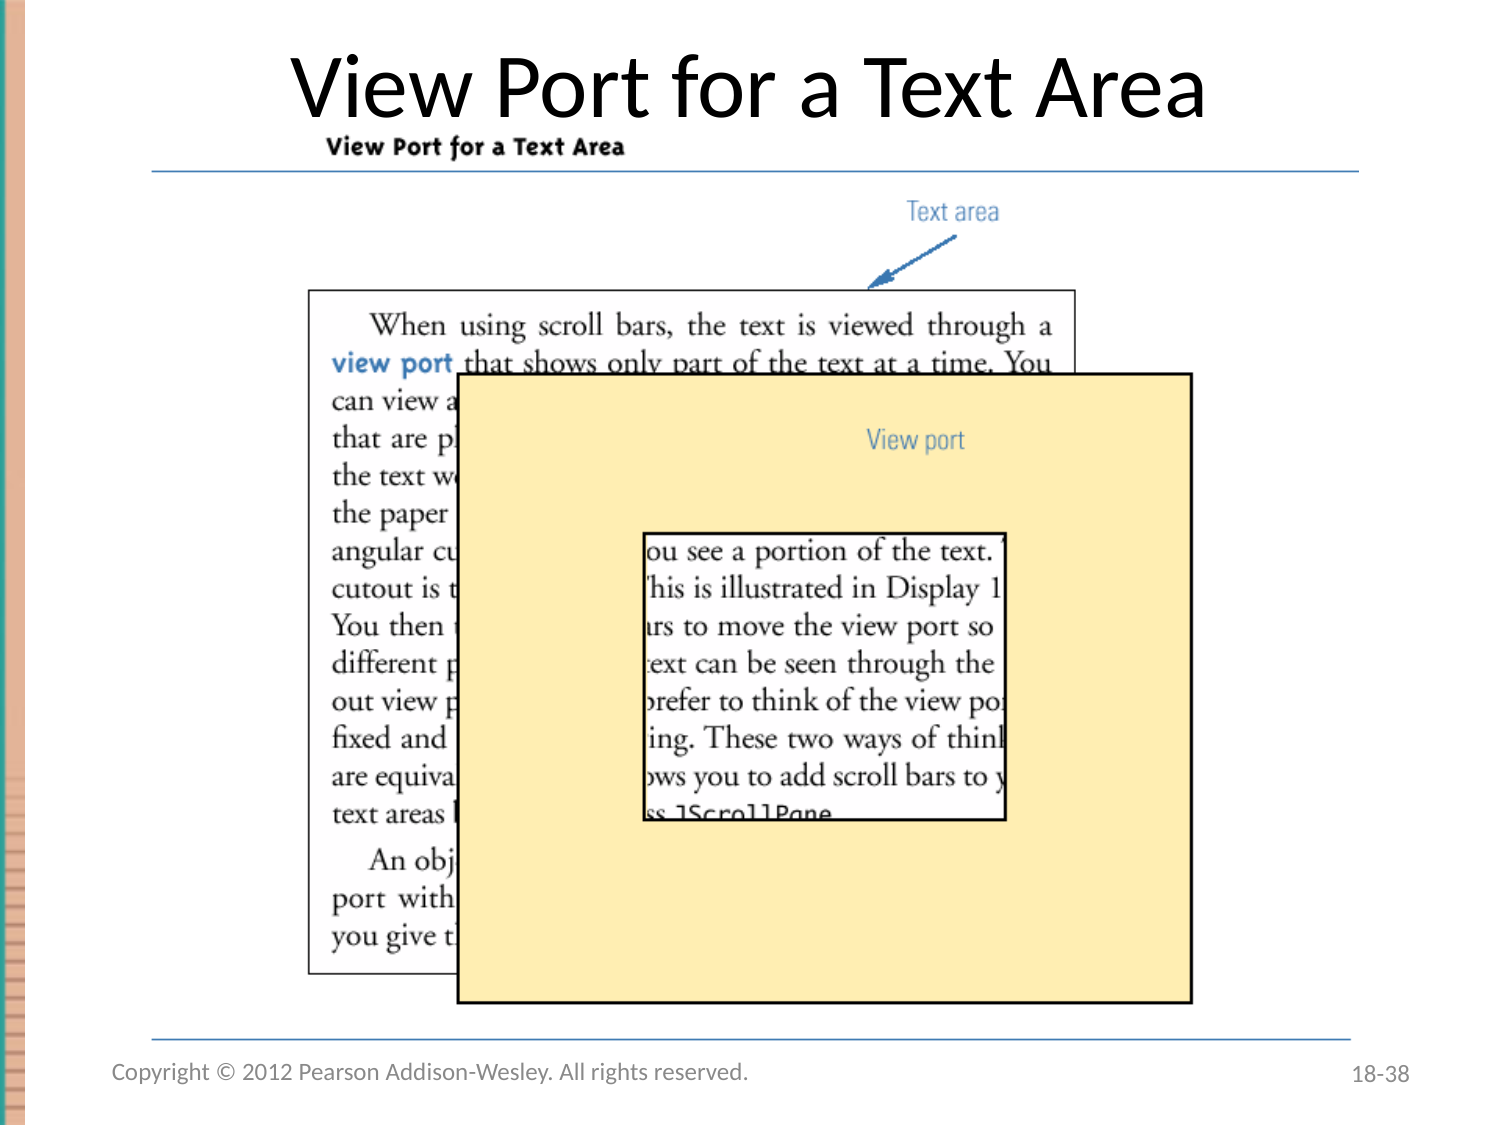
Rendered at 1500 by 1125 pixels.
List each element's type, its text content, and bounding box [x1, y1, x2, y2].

picture [141, 124, 1359, 1051]
picture [0, 0, 25, 1125]
footer Copyright © 2012 Pearson Addison-Wesley. All rights reserved. [75, 1040, 788, 1100]
title View Port for a Text Area [74, 0, 1426, 176]
slide_number 18-38 [1074, 1042, 1425, 1103]
